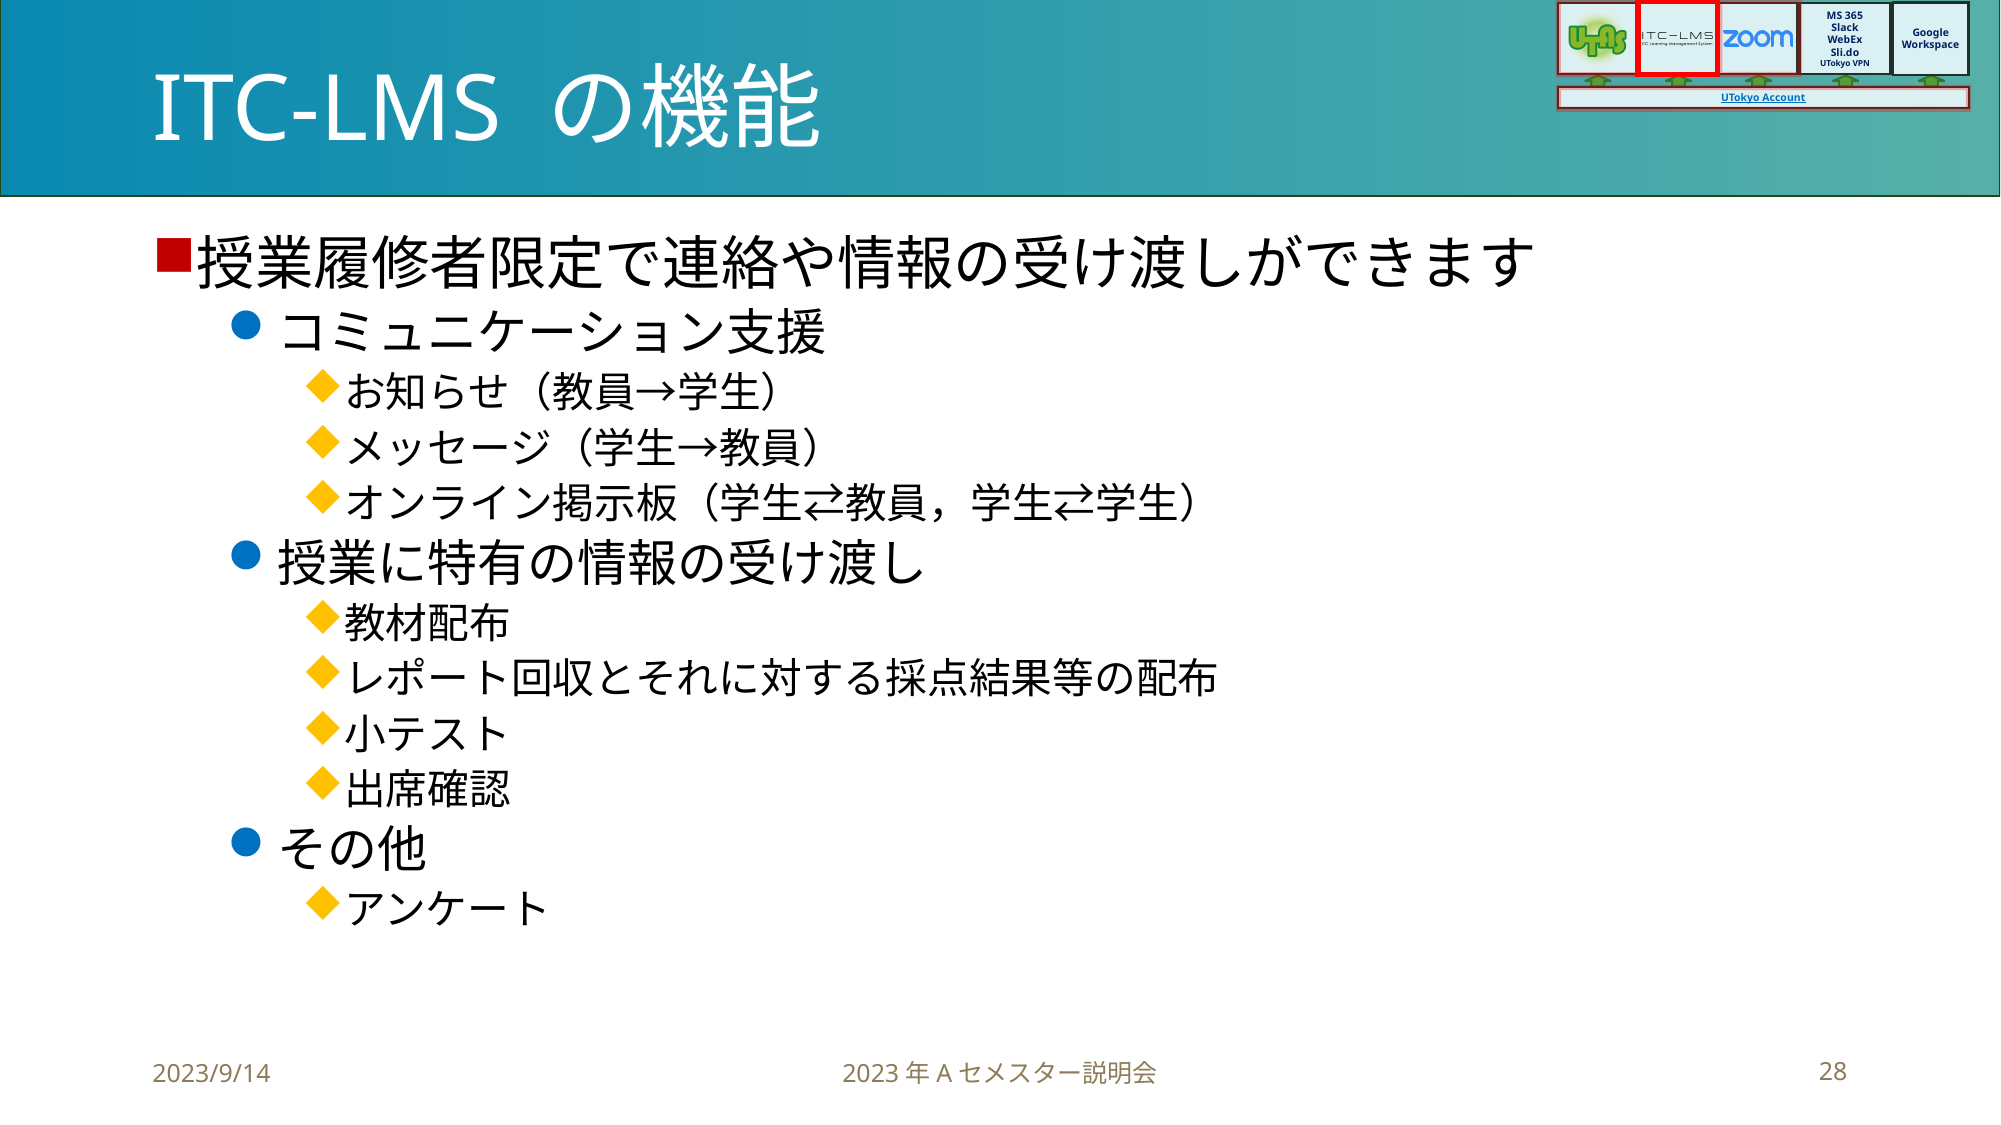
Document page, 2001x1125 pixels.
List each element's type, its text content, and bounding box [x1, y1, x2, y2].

footer 2023年Aセメスター説明会 [662, 1042, 1338, 1103]
list 授業履修者限定で連絡や情報の受け渡しができます コミュニケーション支援 お知らせ（教員→学生） メッセージ（学生→教員） オンライン掲示板（学生⇄教員，学生⇄学生） 授業に特有の情報の受け渡し 教材配布 レポート回収とそれに対する採点結果等の配布 小テスト 出席確認 その他 アンケート [137, 226, 1863, 1043]
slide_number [137, 1042, 588, 1103]
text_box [1558, 0, 1969, 110]
slide_number 28 [1412, 1042, 1863, 1103]
title ITC-LMS の機能 [137, 2, 1863, 220]
